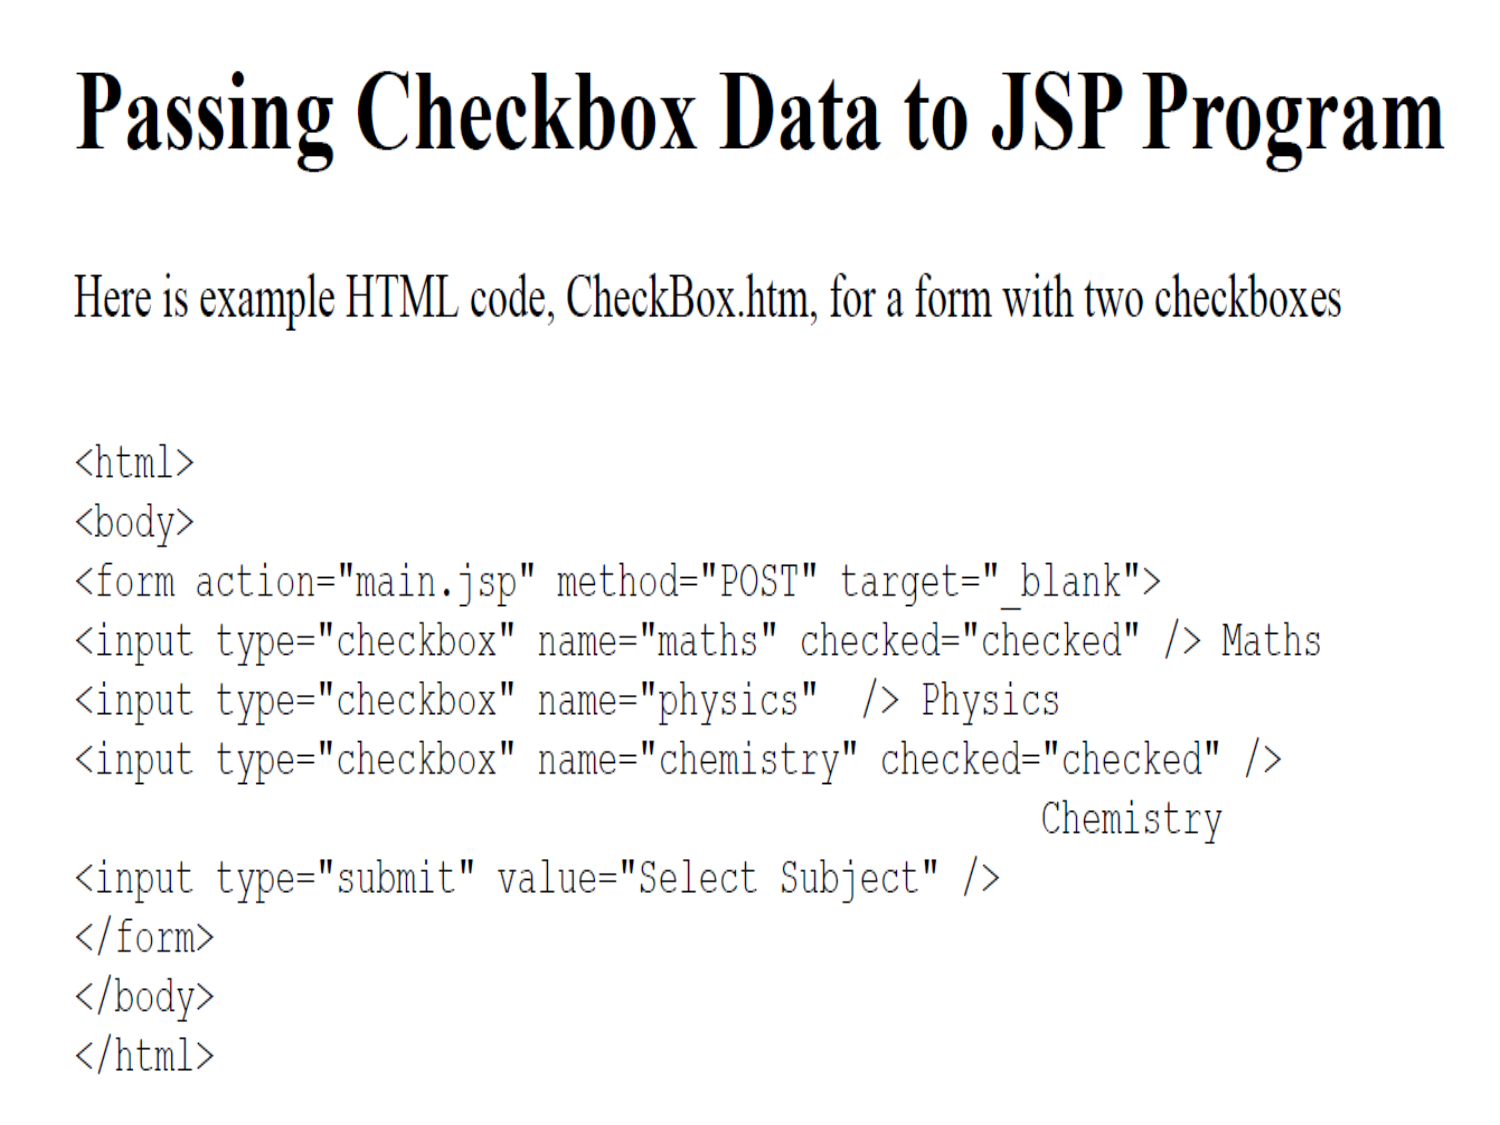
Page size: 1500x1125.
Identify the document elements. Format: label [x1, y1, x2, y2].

list [0, 249, 1500, 1125]
picture [49, 62, 1500, 207]
